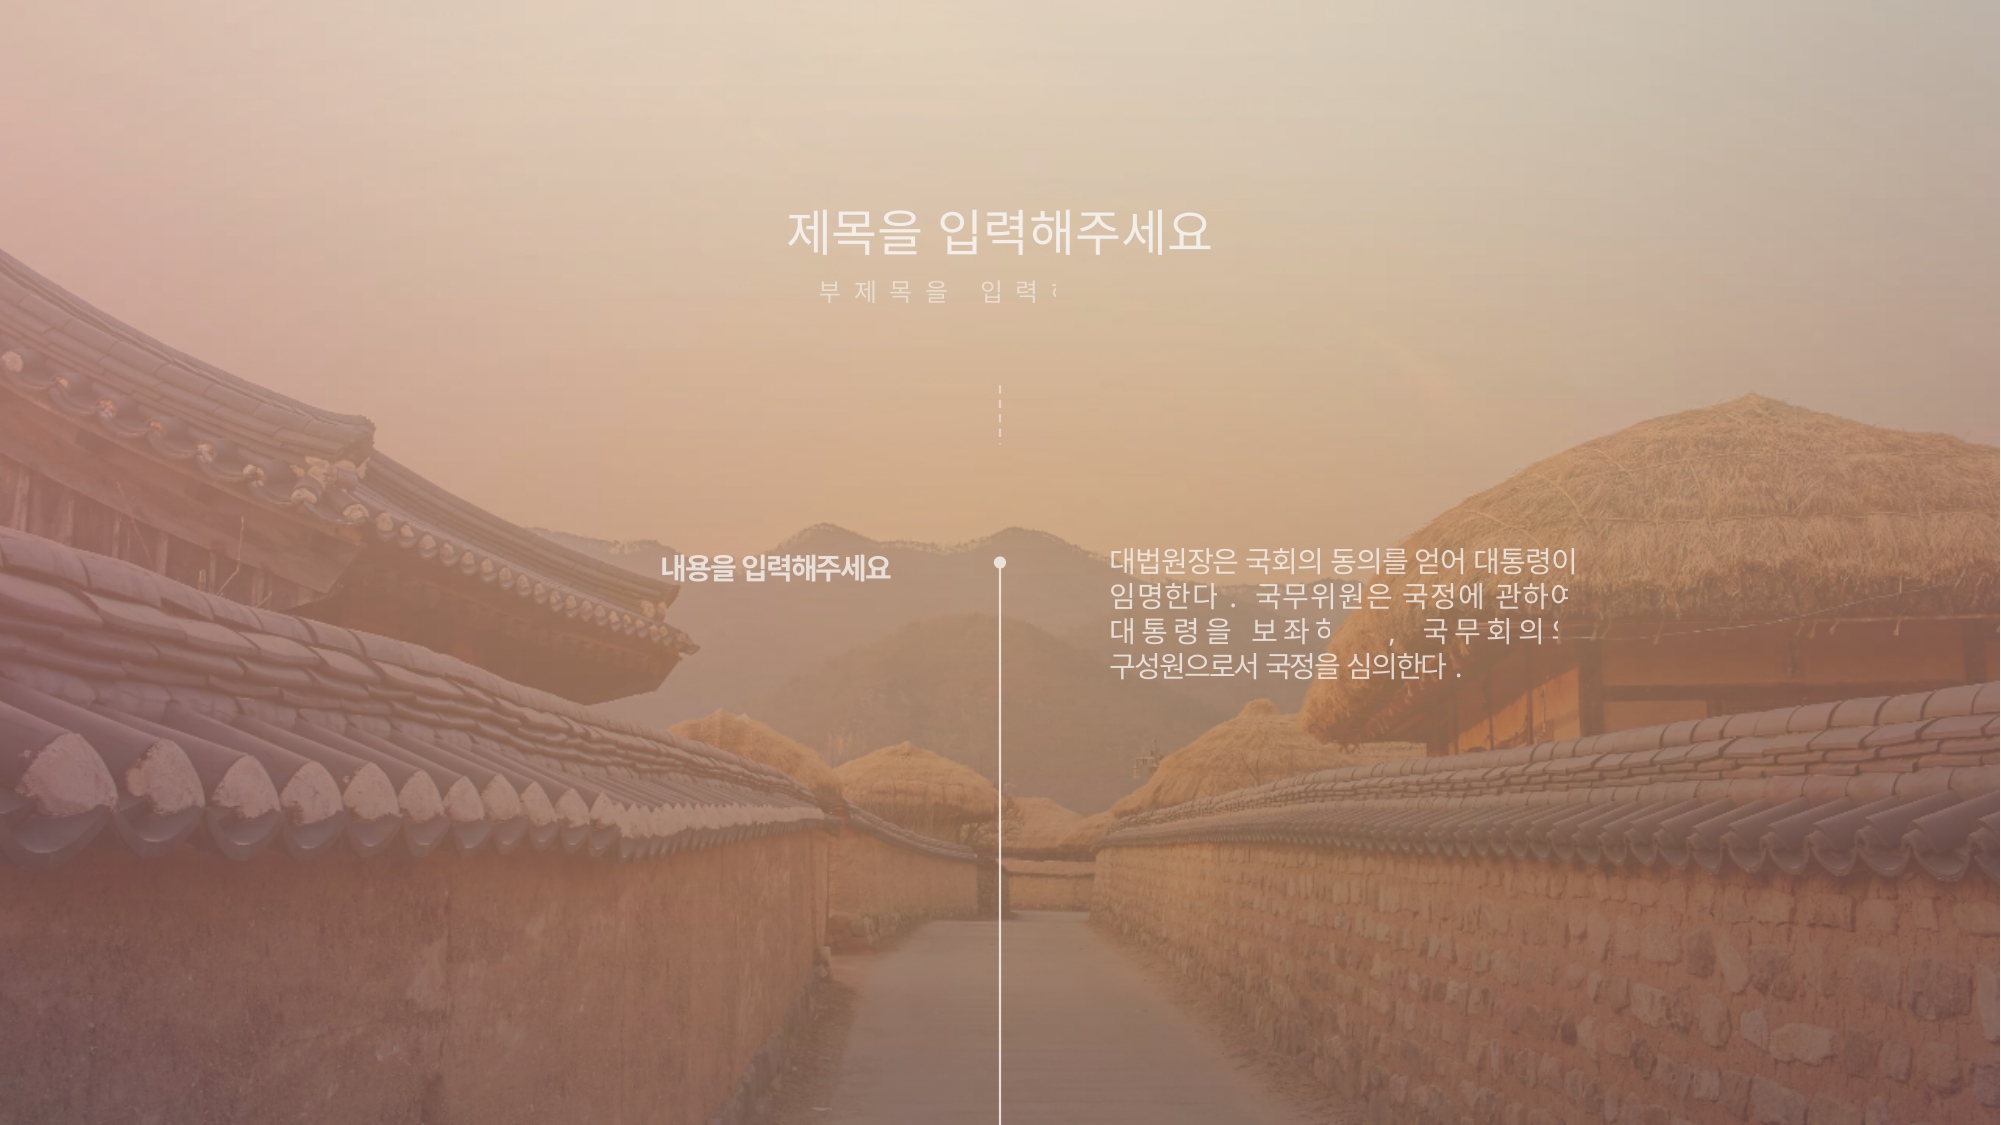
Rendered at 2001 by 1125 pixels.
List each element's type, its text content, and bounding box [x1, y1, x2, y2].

text_box 제목을 입력해주세요 [771, 193, 1229, 269]
picture [0, 0, 2000, 1125]
text_box 내용을 입력해주세요 [645, 535, 908, 593]
text_box 부제목을 입력해주세요 [804, 268, 1196, 314]
text_box 대법원장은 국회의 동의를 얻어 대통령이 임명한다. 국무위원은 국정에 관하여 대통령을 보좌하며, 국무회의의 구성원으로서 국정을 심의한다. [1094, 535, 1591, 691]
